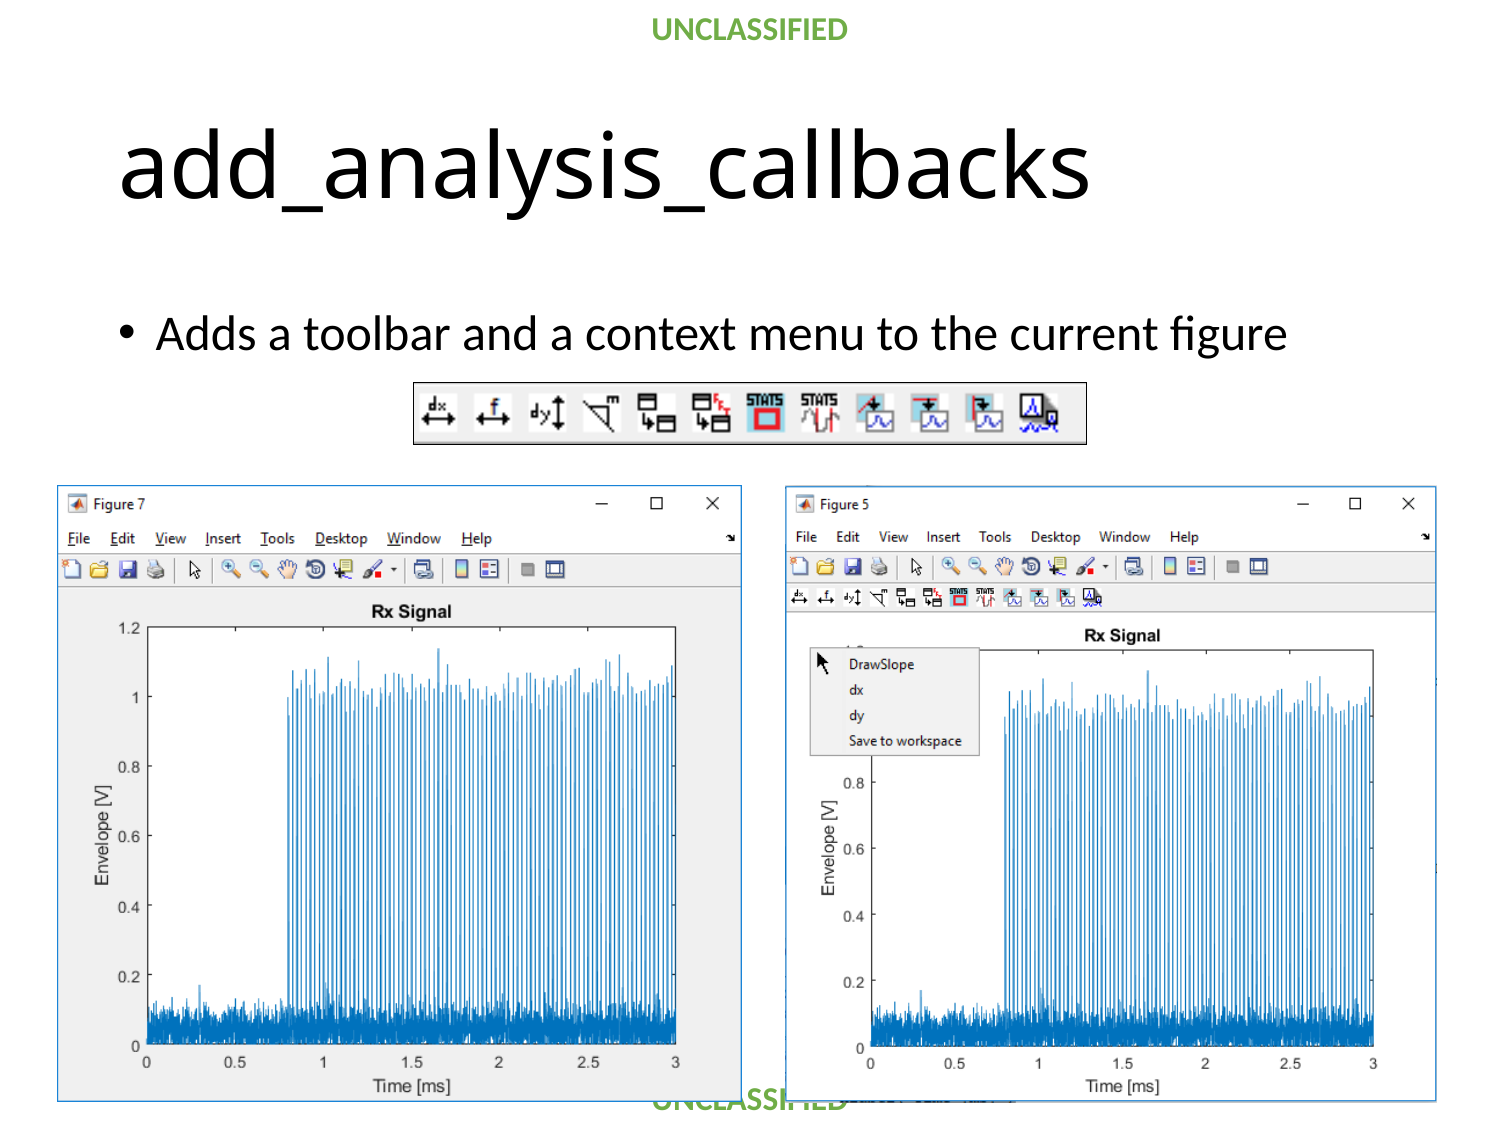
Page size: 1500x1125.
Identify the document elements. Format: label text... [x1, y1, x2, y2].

title add_analysis_callbacks [103, 59, 1397, 278]
list Adds a toolbar and a context menu to the current figure [103, 299, 1397, 485]
picture [413, 382, 1087, 445]
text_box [57, 485, 1437, 1103]
